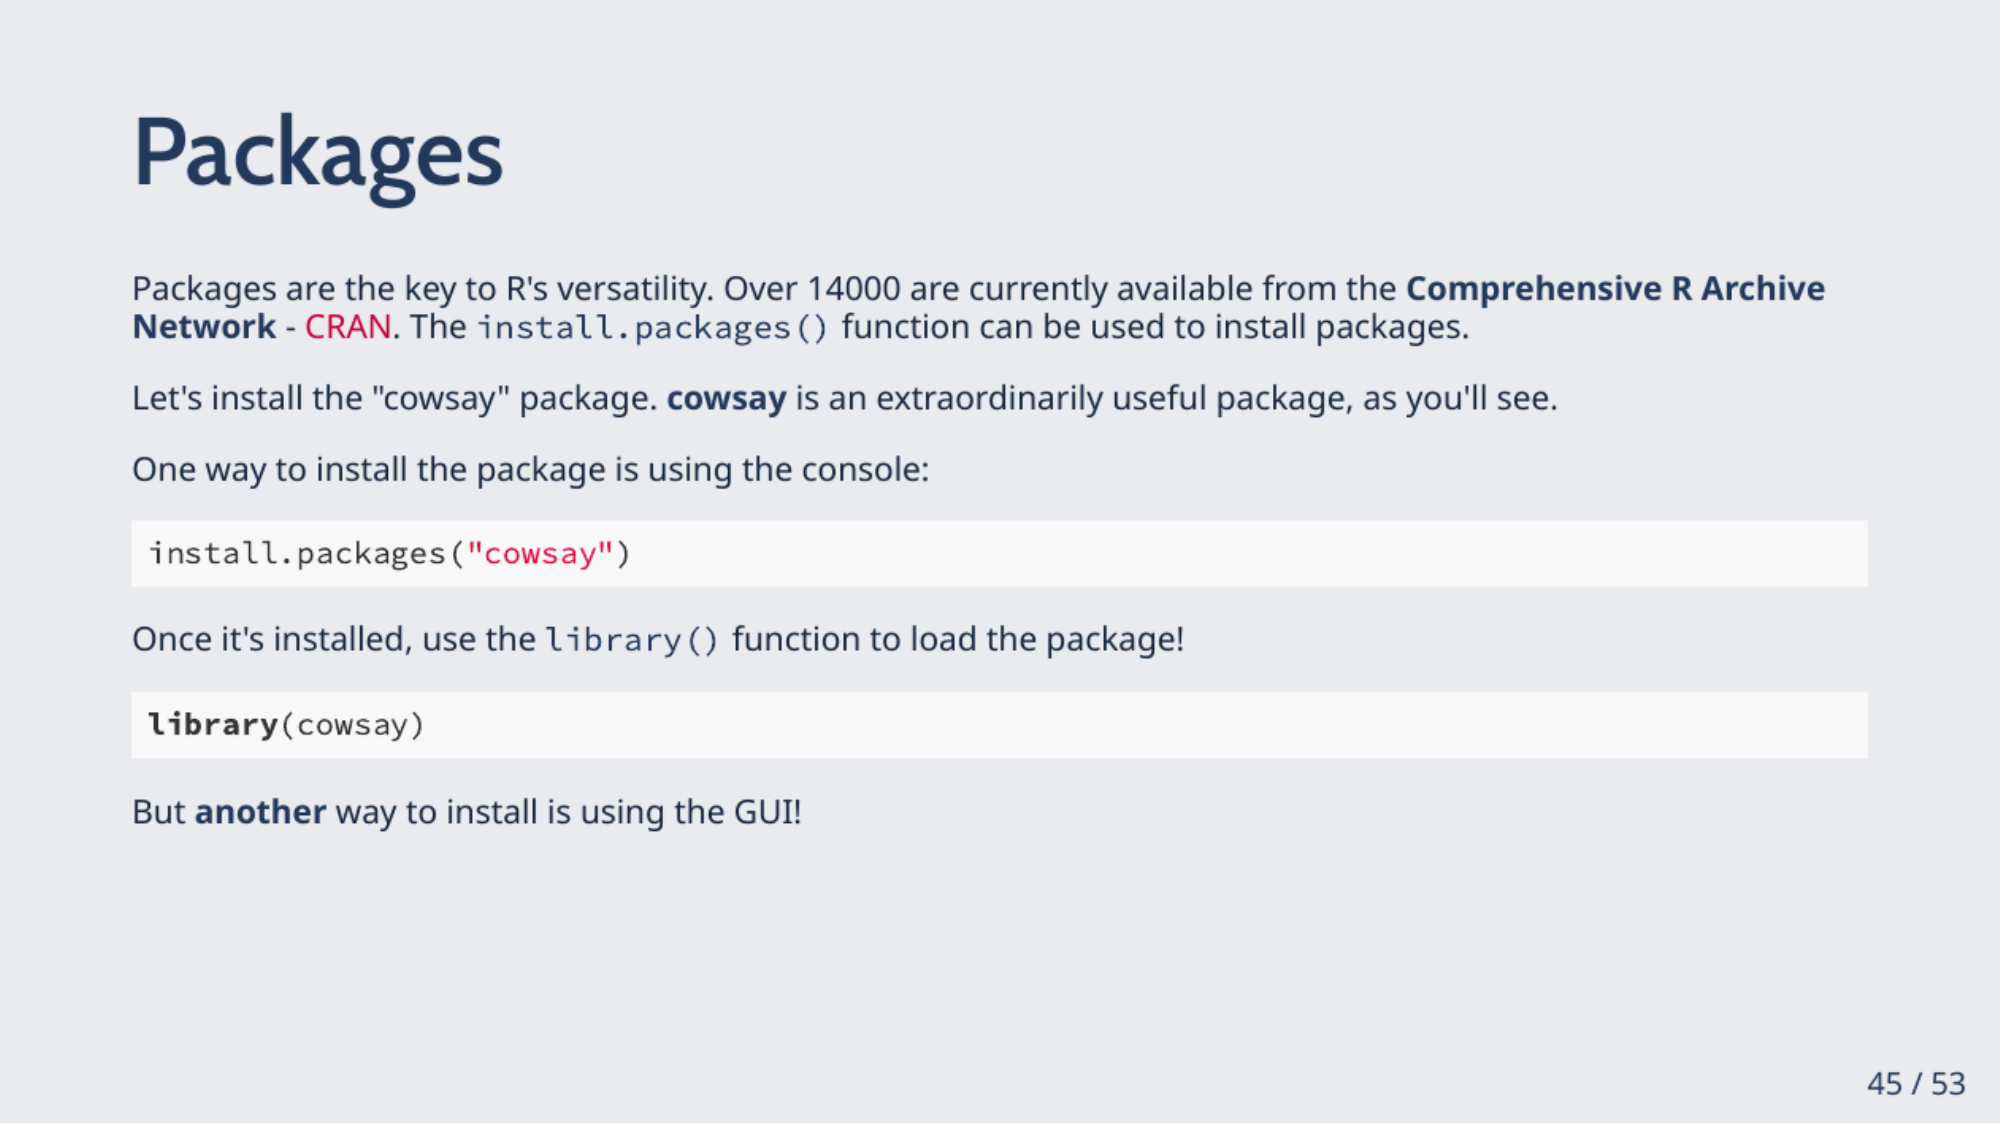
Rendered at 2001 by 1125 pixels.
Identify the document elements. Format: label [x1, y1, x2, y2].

list [0, 0, 2000, 1125]
